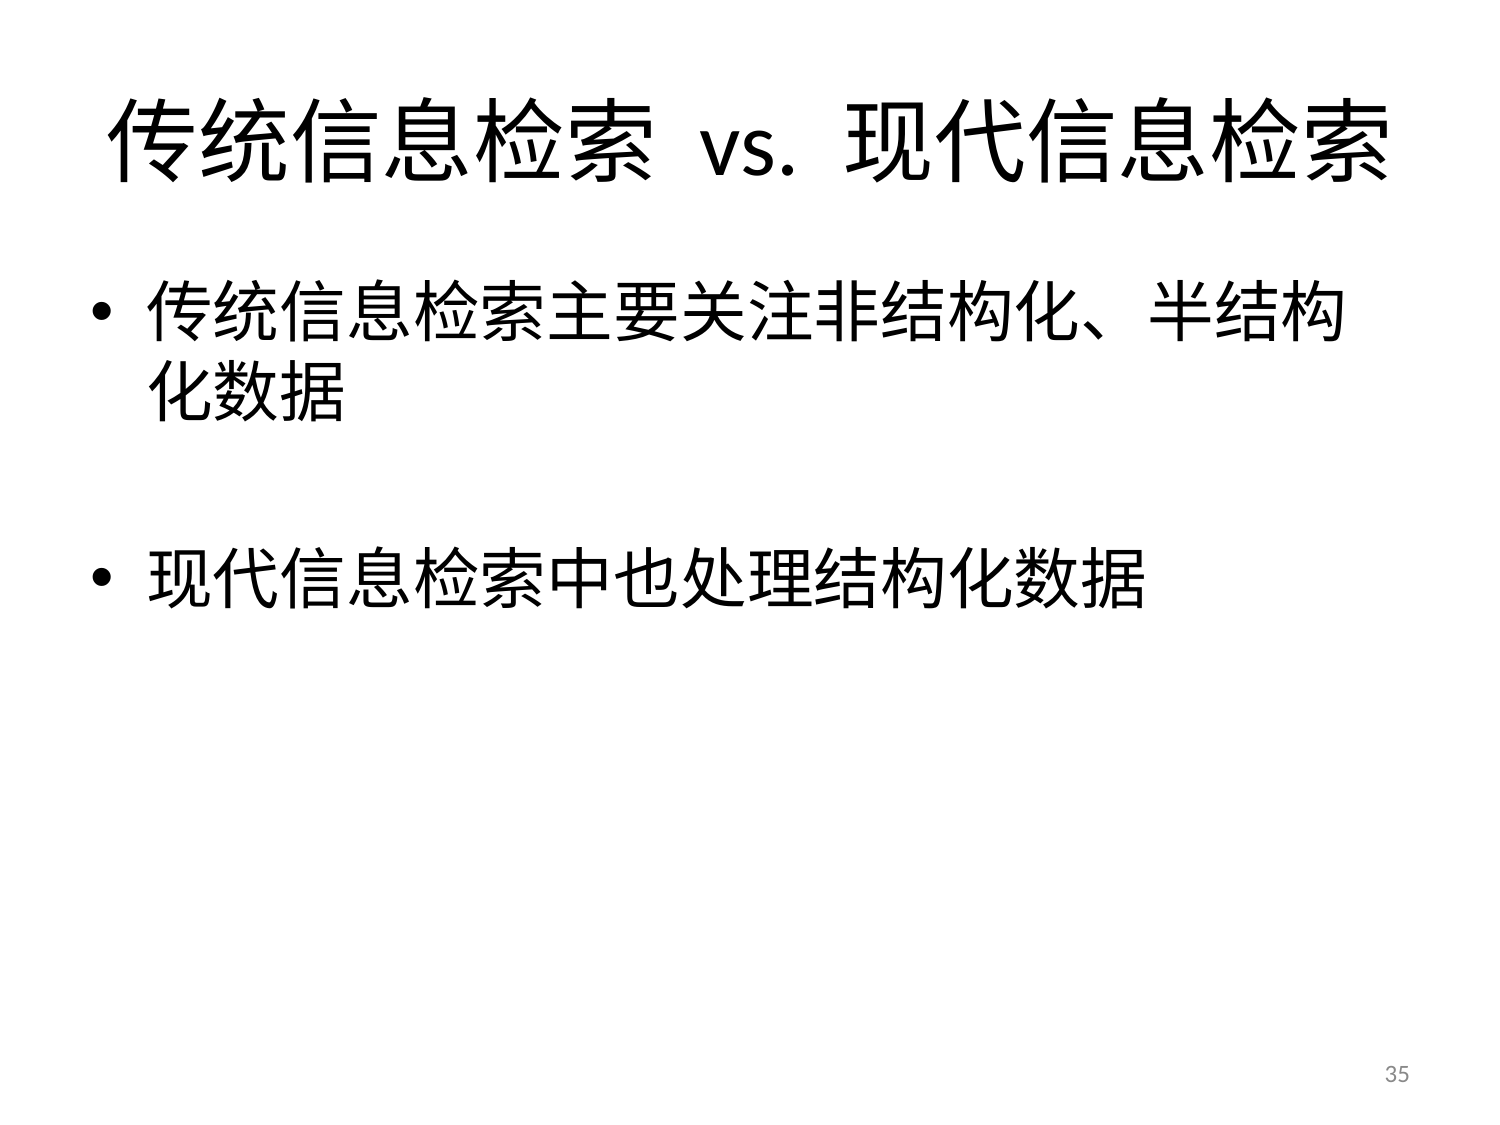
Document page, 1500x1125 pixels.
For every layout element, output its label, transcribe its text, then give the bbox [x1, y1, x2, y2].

title 传统信息检索 vs. 现代信息检索 [75, 45, 1425, 233]
slide_number 35 [1074, 1042, 1425, 1103]
list 传统信息检索主要关注非结构化、半结构化数据 现代信息检索中也处理结构化数据 [75, 262, 1425, 1005]
